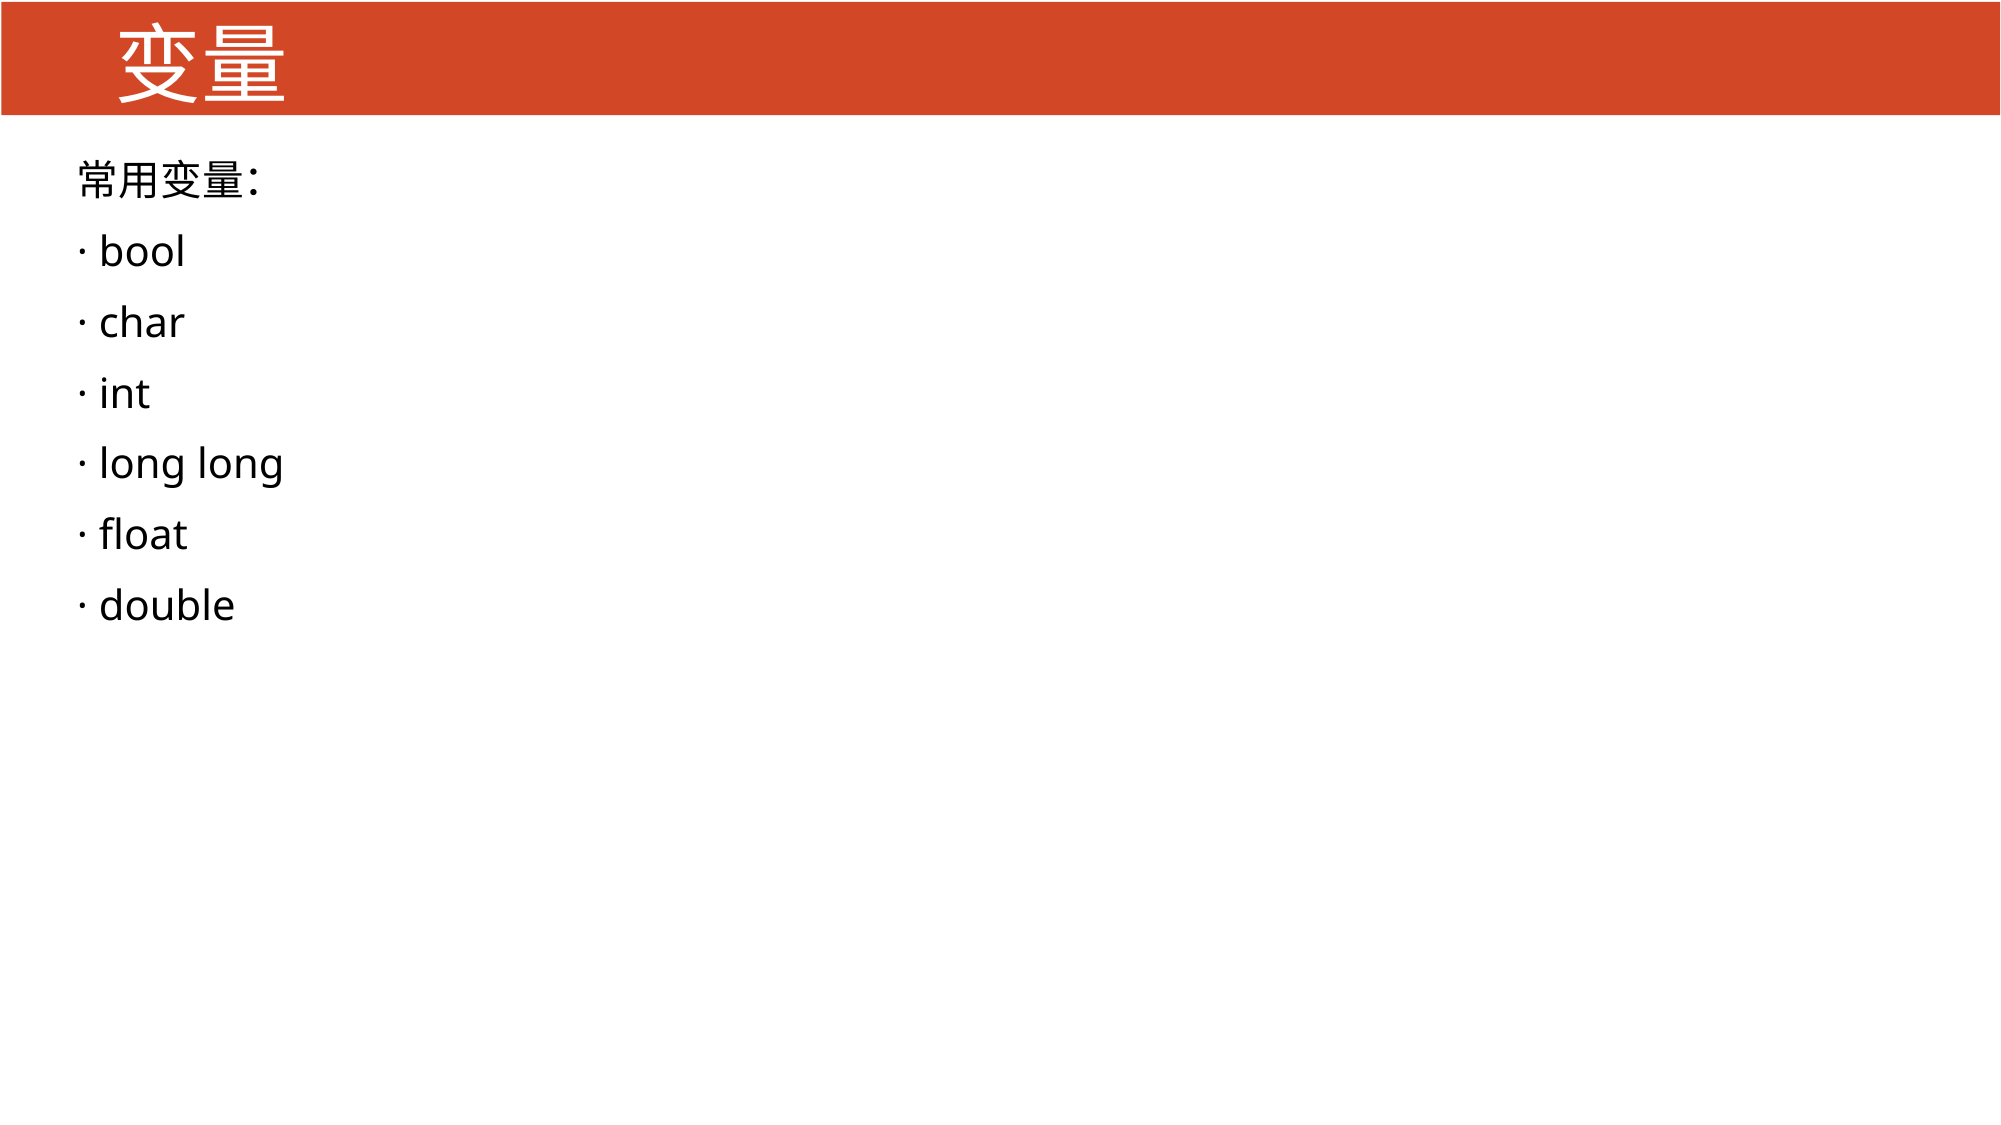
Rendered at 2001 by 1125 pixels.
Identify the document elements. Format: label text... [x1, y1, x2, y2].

list 常用变量： · bool · char · int · long long · float · double [61, 146, 1939, 1056]
title 变量 [99, 1, 1863, 122]
